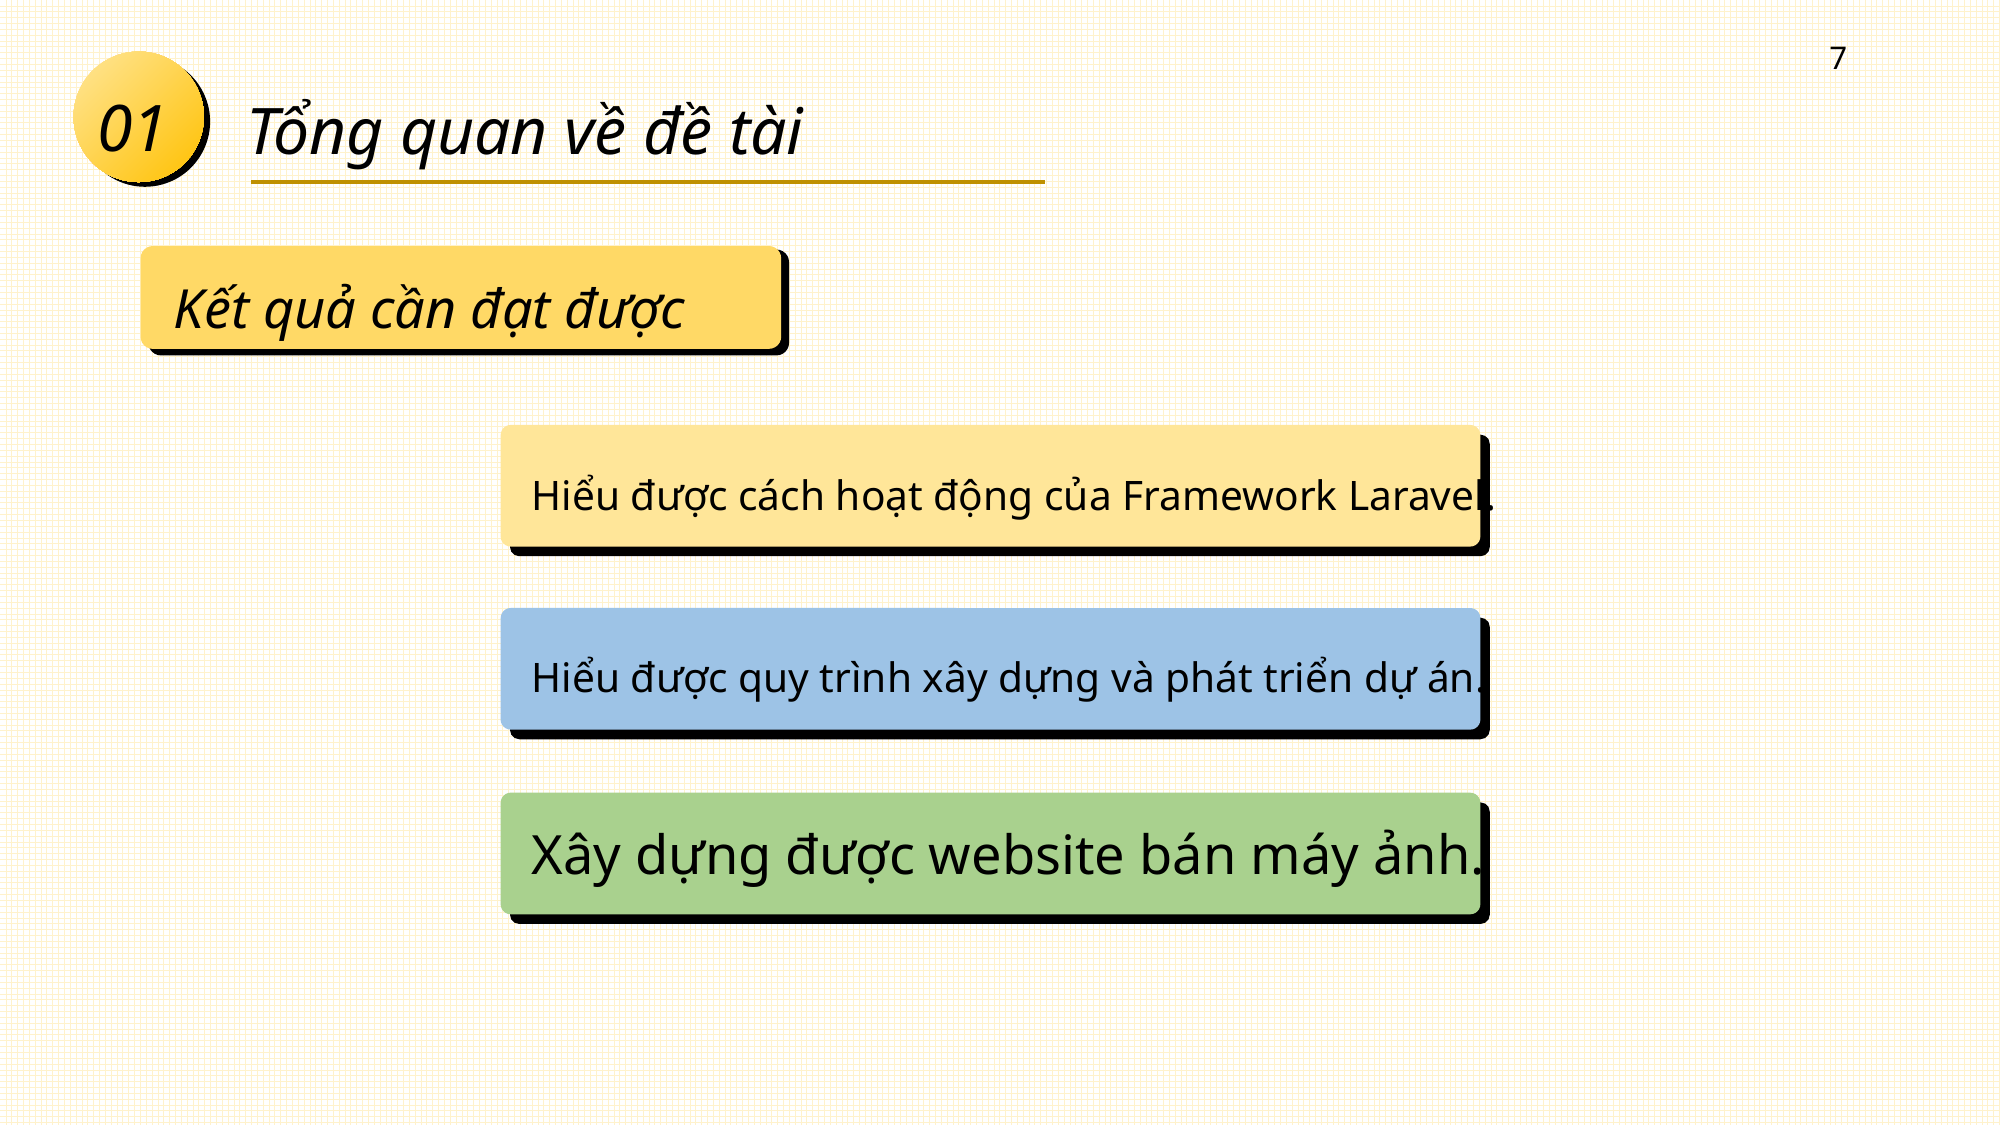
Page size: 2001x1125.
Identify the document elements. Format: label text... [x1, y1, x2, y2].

text_box [509, 527, 1491, 558]
text_box [104, 173, 187, 188]
text_box Hiểu được quy trình xây dựng và phát triển dự án. [516, 607, 1514, 710]
text_box Hiểu được cách hoạt động của Framework Laravel. [516, 424, 1514, 527]
text_box Xây dựng được website bán máy ảnh. [516, 792, 1514, 894]
text_box [72, 82, 82, 151]
text_box Tổng quan về đề tài [231, 51, 836, 176]
slide_number 7 [1412, 29, 1863, 90]
text_box [149, 248, 791, 357]
text_box 01 [82, 48, 199, 173]
text_box [199, 83, 212, 160]
text_box [499, 423, 1482, 548]
text_box [199, 89, 205, 145]
text_box [103, 173, 174, 184]
text_box [499, 791, 1482, 916]
text_box [509, 710, 1491, 741]
text_box [139, 244, 783, 350]
text_box [509, 894, 1491, 926]
text_box Kết quả cần đạt được [158, 247, 763, 348]
text_box [499, 606, 1482, 731]
